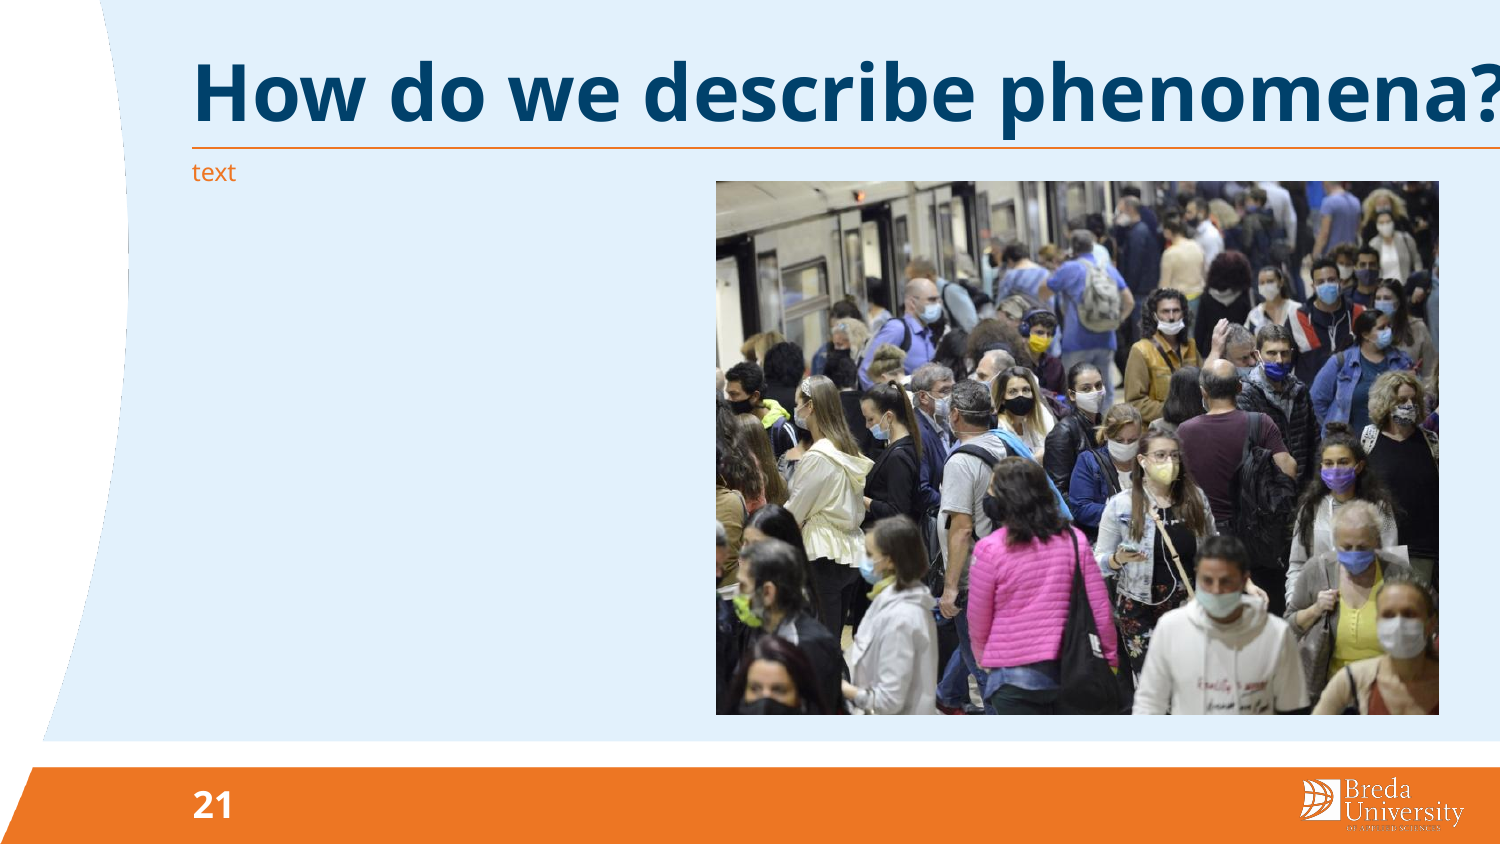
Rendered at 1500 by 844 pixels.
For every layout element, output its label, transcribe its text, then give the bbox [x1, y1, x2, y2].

slide_number 21 [177, 773, 351, 819]
title How do we describe phenomena? [191, 0, 1500, 138]
list text [191, 150, 1341, 715]
picture [0, 0, 1500, 844]
